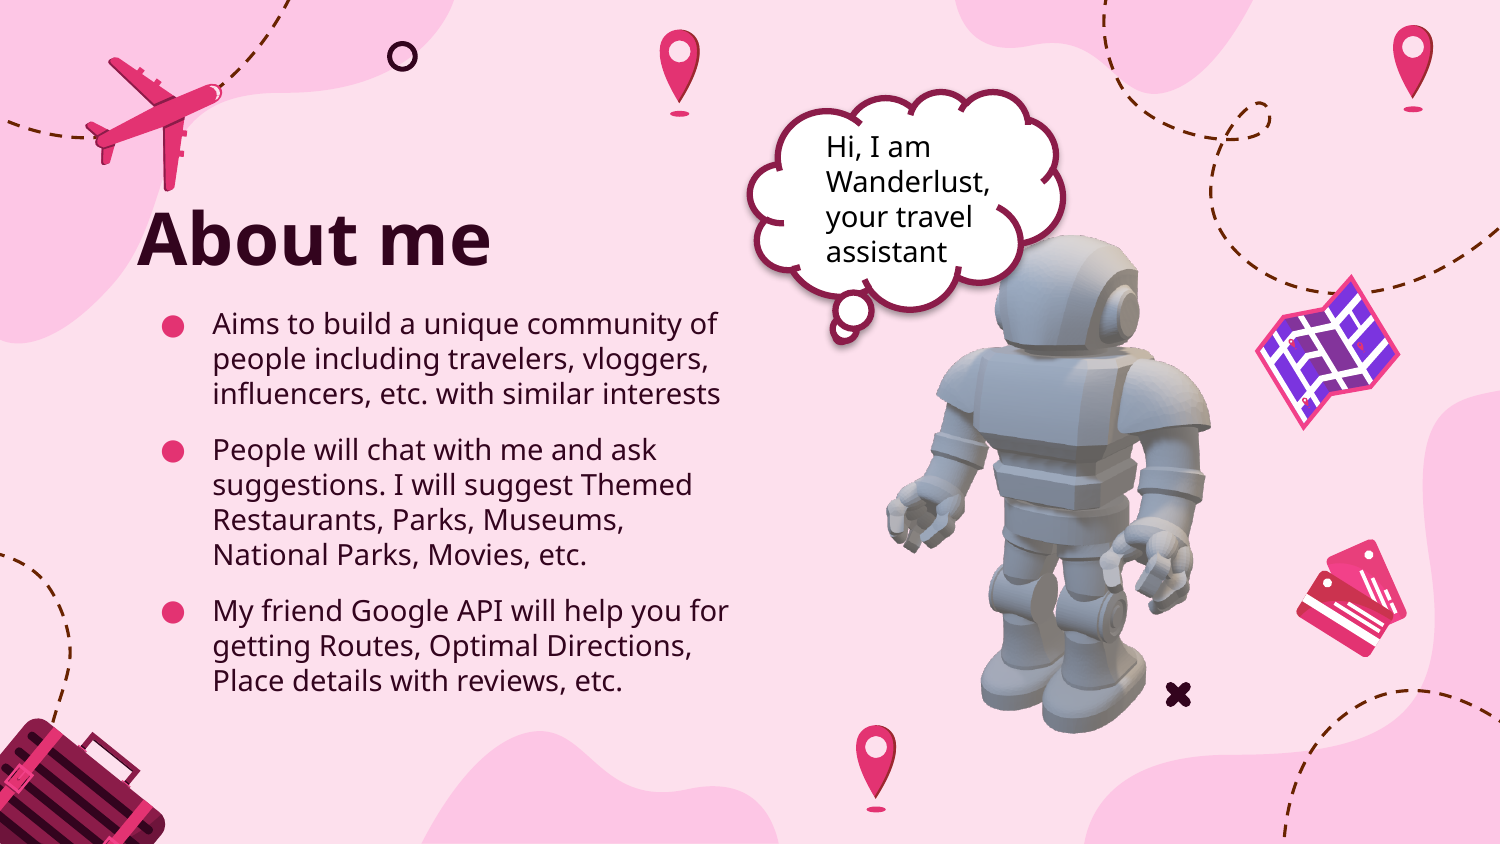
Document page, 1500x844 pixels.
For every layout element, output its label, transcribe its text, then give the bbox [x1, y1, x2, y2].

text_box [1260, 288, 1395, 417]
title About me [122, 187, 755, 290]
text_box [1304, 537, 1412, 652]
subtitle Aims to build a unique community of people including travelers, vloggers, influencers, etc. with similar interests People will chat with me and ask suggestions. I will suggest Themed Restaurants, Parks, Museums, National Parks, Movies, etc. My friend Google API will help you for getting Routes, Optimal Directions, Place details with reviews, etc. [122, 290, 755, 758]
text_box Hi, I am Wanderlust, your travel assistant [811, 120, 1028, 276]
text_box [746, 88, 1067, 346]
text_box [82, 57, 209, 176]
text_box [657, 29, 702, 117]
picture [879, 226, 1231, 740]
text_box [854, 724, 898, 813]
